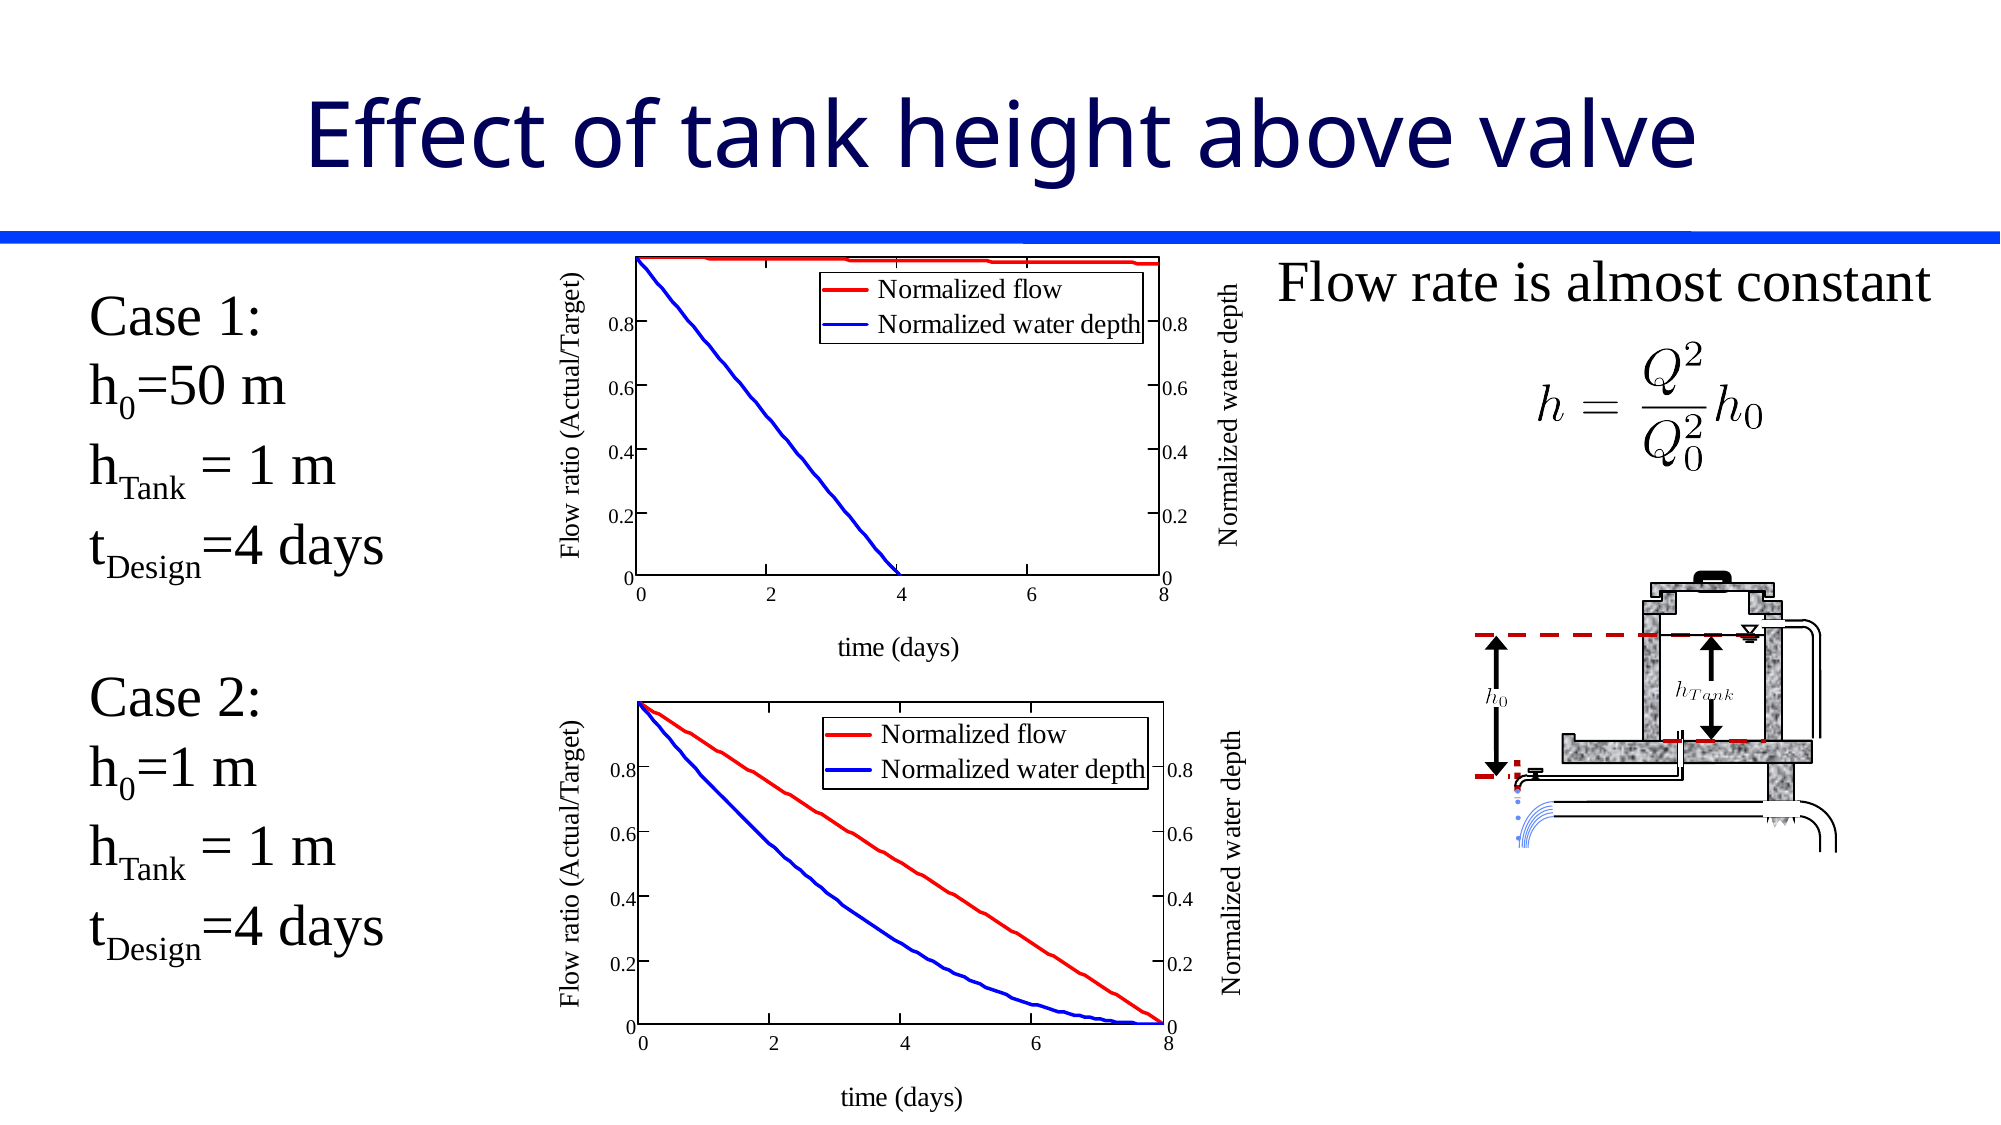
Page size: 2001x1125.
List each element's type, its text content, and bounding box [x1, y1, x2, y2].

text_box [1474, 575, 1837, 853]
text_box Flow rate is almost constant [1262, 235, 1947, 321]
text_box Case 1: h0=50 m hTank = 1 m tDesign=4 days [74, 269, 483, 593]
title Effect of tank height above valve [75, 37, 1930, 225]
picture [1538, 341, 1762, 471]
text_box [488, 170, 1255, 638]
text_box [74, 640, 1290, 1125]
